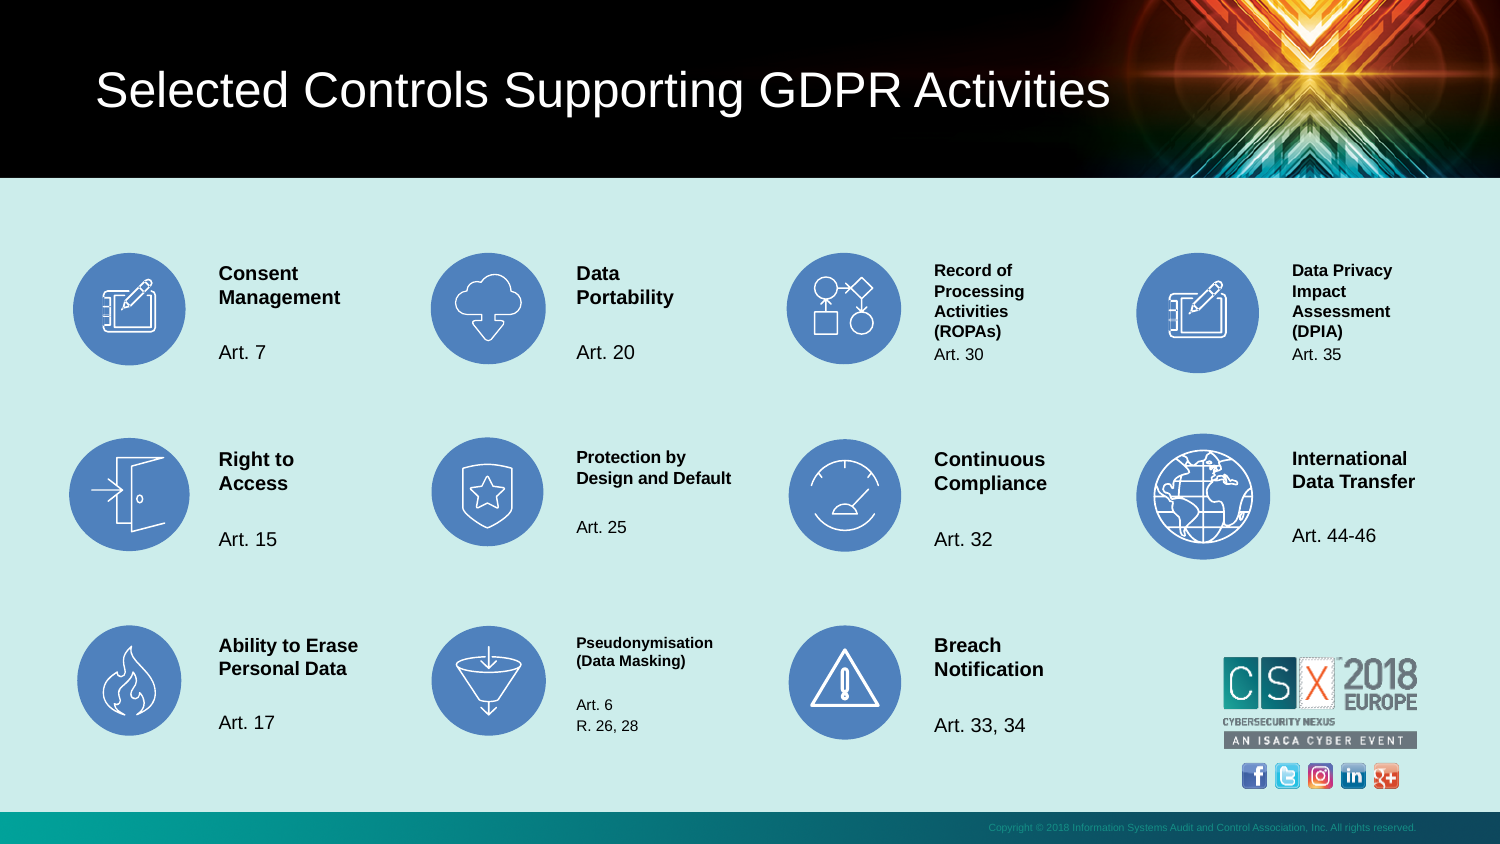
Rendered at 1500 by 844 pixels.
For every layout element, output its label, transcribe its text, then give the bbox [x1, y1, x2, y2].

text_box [1136, 252, 1260, 374]
text_box Data Portability Art. 20 [561, 252, 732, 374]
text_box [430, 252, 546, 365]
picture [0, 0, 1500, 844]
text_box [72, 252, 186, 366]
text_box Right to Access Art. 15 [203, 439, 374, 560]
text_box Breach Notification Art. 33, 34 [919, 625, 1090, 746]
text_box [788, 438, 902, 552]
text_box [68, 437, 190, 552]
text_box International Data Transfer Art. 44-46 [1277, 439, 1447, 560]
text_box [76, 625, 182, 736]
text_box Pseudonymisation (Data Masking) Art. 6 R. 26, 28 [561, 625, 748, 746]
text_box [431, 437, 544, 547]
text_box Protection by Design and Default Art. 25 [561, 439, 748, 560]
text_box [788, 625, 902, 740]
text_box Consent Management Art. 7 [203, 252, 374, 374]
text_box Data Privacy Impact Assessment (DPIA) Art. 35 [1277, 252, 1447, 374]
text_box Record of Processing Activities (ROPAs) Art. 30 [919, 252, 1090, 374]
list Selected Controls Supporting GDPR Activities [80, 0, 1219, 176]
text_box Continuous Compliance Art. 32 [919, 439, 1090, 560]
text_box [786, 252, 902, 365]
text_box Ability to Erase Personal Data Art. 17 [203, 625, 387, 746]
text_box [1136, 433, 1271, 560]
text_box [431, 625, 547, 736]
